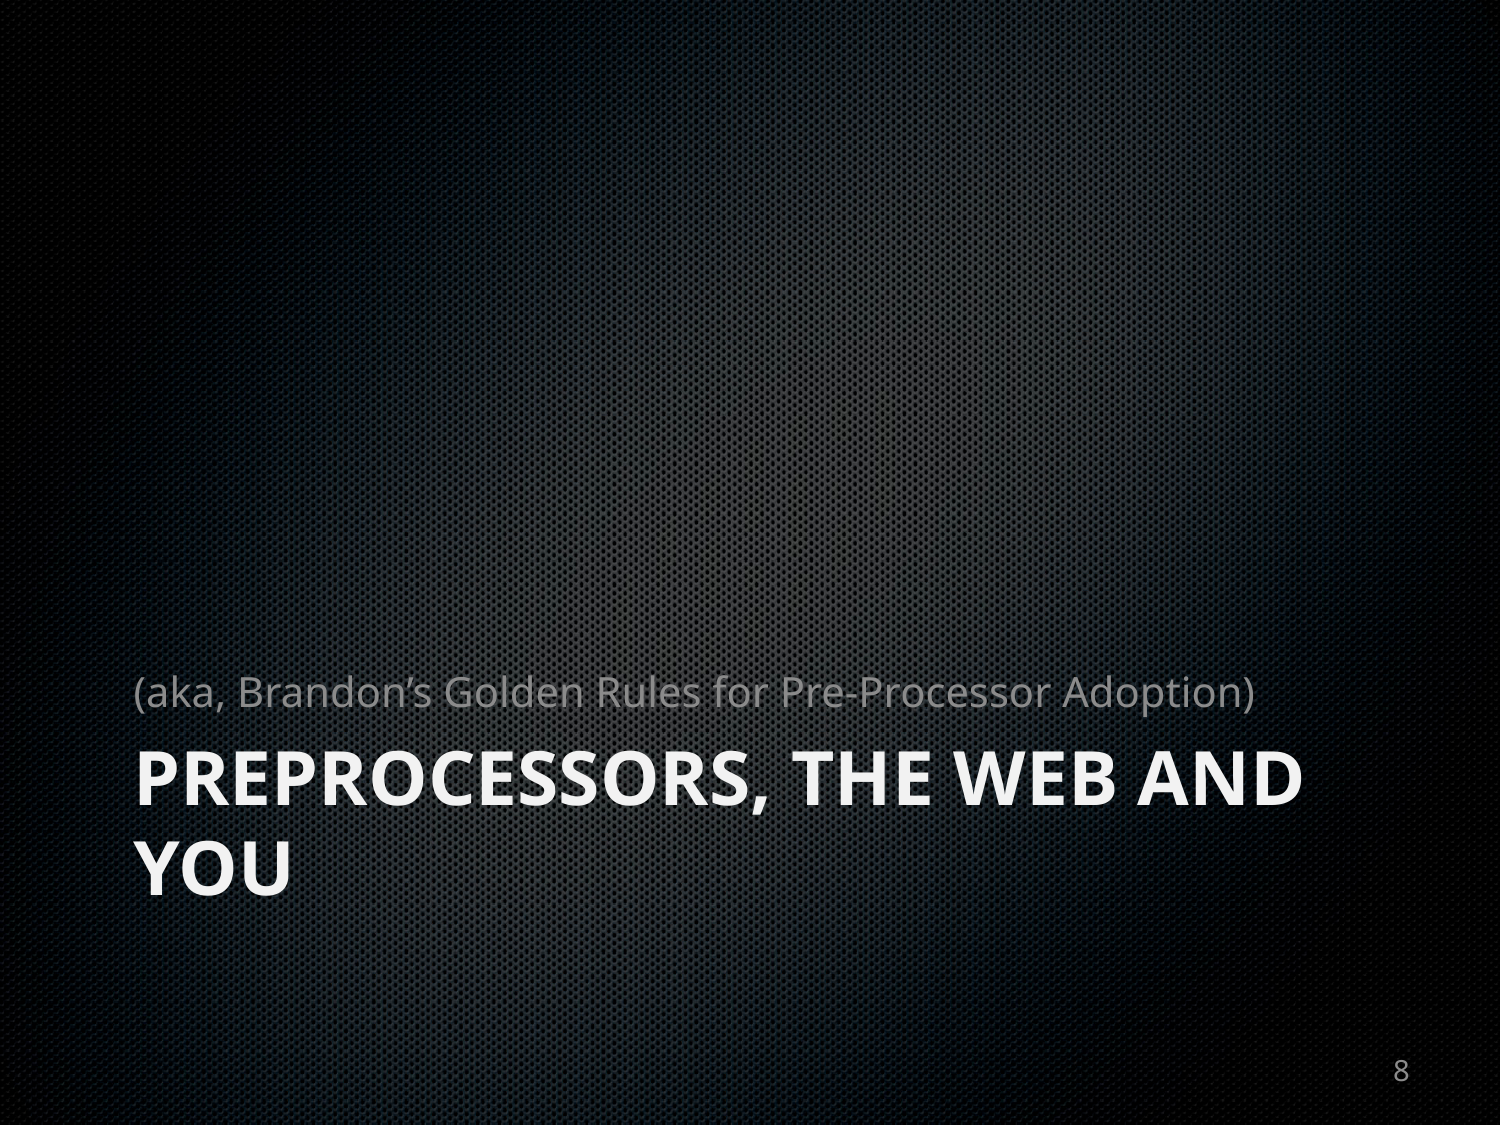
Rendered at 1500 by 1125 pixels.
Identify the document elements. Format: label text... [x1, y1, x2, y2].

slide_number 8 [1074, 1042, 1425, 1103]
title PreProcessors, The Web and You [118, 723, 1394, 947]
picture [0, 0, 1500, 1125]
list (aka, Brandon’s Golden Rules for Pre-Processor Adoption) [118, 476, 1394, 723]
